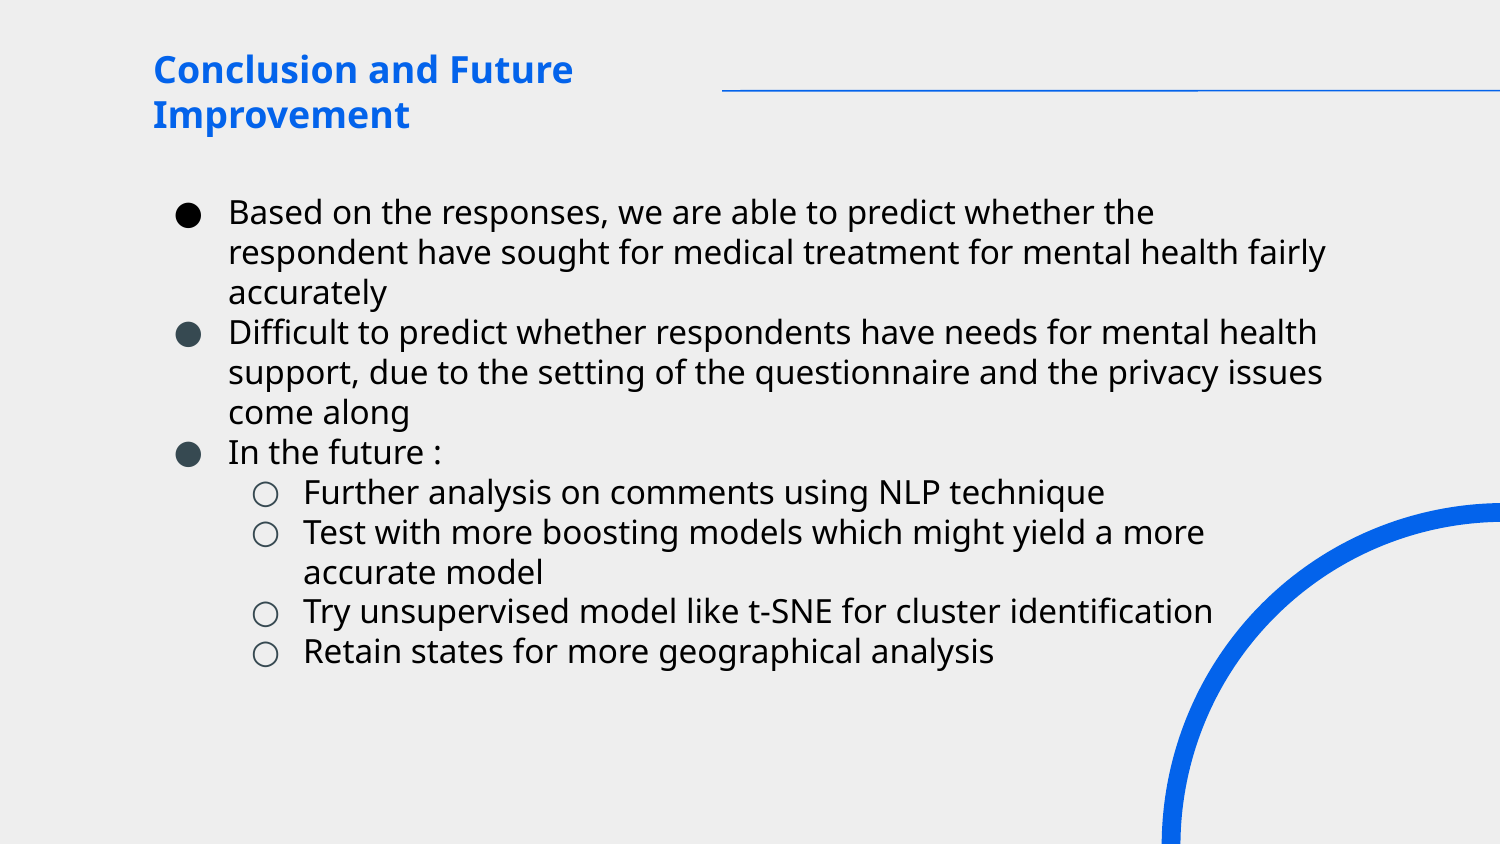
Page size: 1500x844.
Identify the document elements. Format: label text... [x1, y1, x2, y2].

text_box [1171, 512, 1500, 844]
subtitle Based on the responses, we are able to predict whether the respondent have sought for medical treatment for mental health fairly accurately Difficult to predict whether respondents have needs for mental health support, due to the setting of the questionnaire and the privacy issues come along In the future : Further analysis on comments using NLP technique Test with more boosting models which might yield a more accurate model Try unsupervised model like t-SNE for cluster identification Retain states for more geographical analysis [115, 154, 1384, 756]
title Conclusion and Future Improvement [115, 41, 723, 140]
